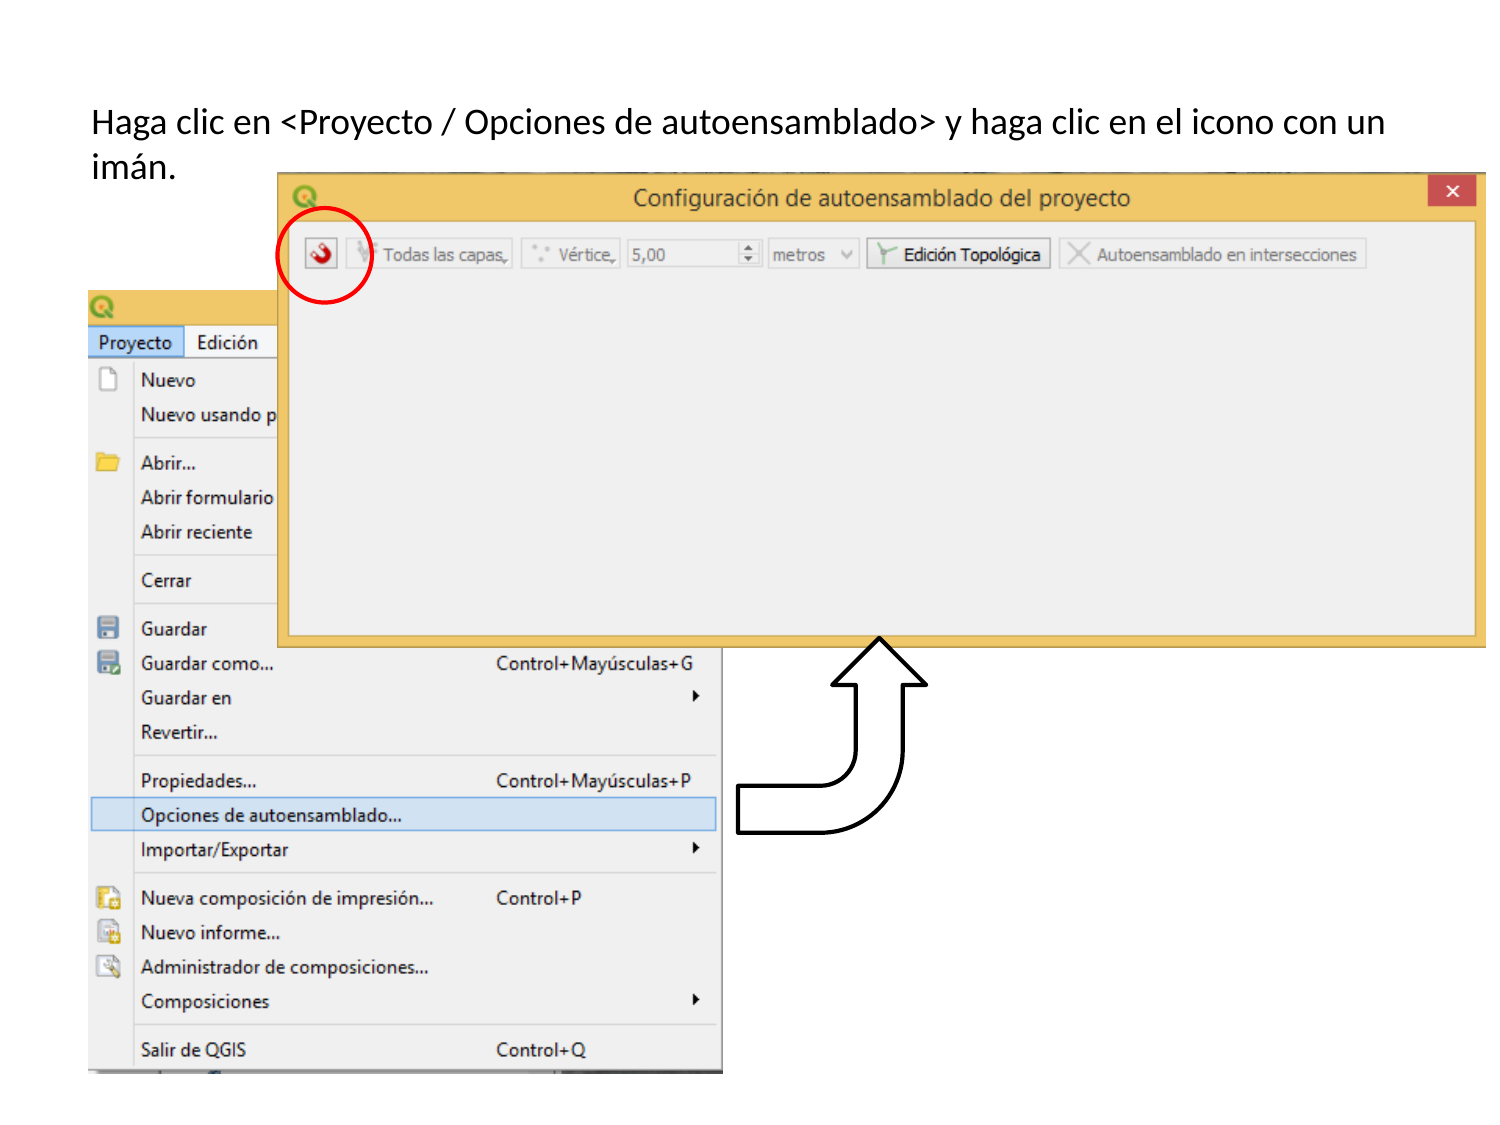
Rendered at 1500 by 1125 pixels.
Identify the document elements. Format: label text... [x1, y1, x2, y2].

text_box Haga clic en <Proyecto / Opciones de autoensamblado> y haga clic en el icono con un imán. [76, 89, 1436, 195]
picture [88, 172, 1486, 1074]
text_box [735, 655, 929, 835]
